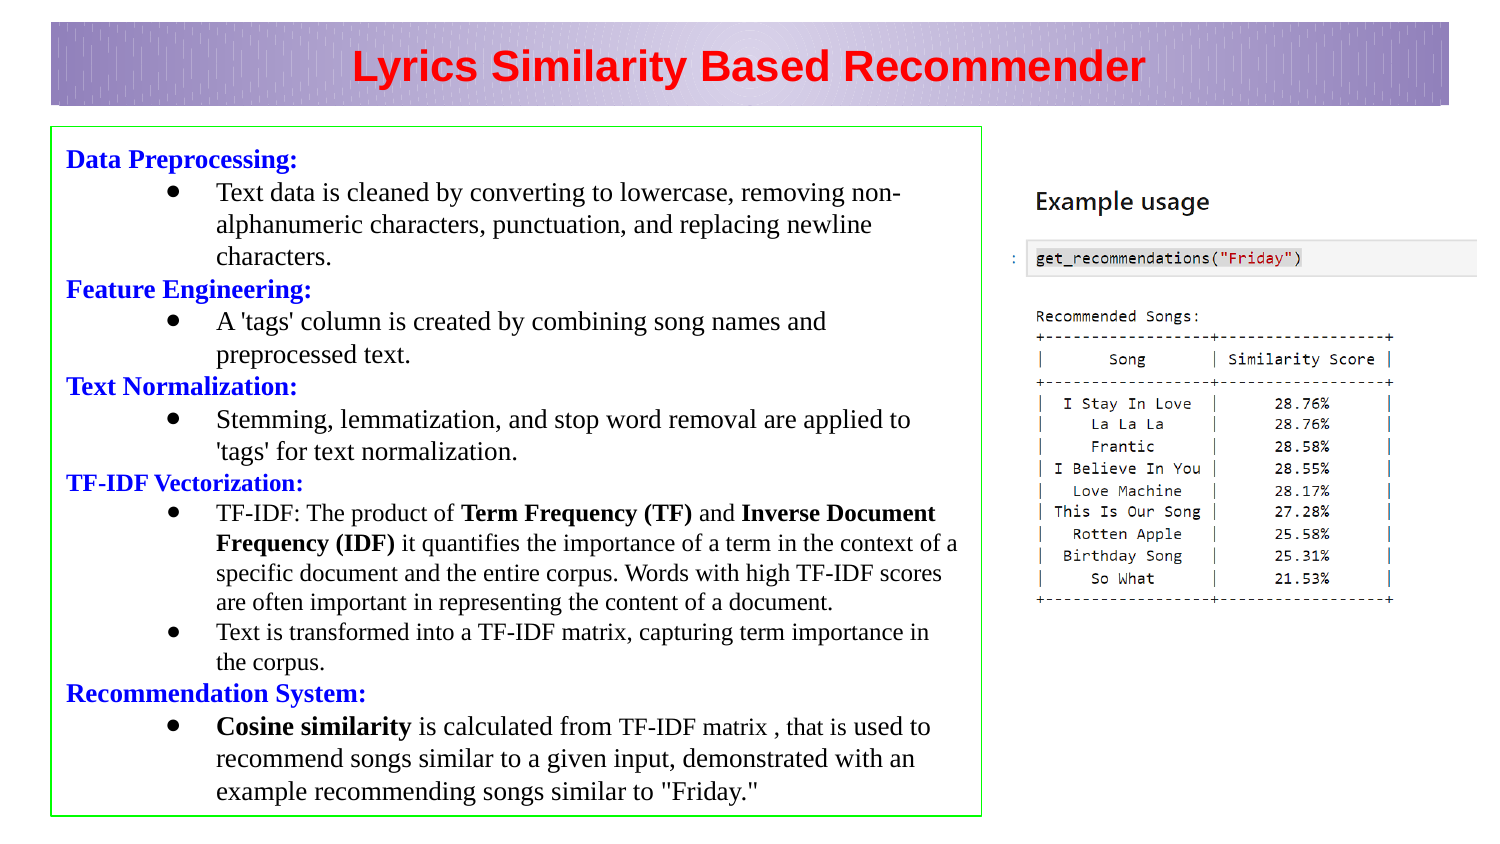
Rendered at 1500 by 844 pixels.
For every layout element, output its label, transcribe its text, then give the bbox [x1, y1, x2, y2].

picture [1007, 184, 1477, 615]
subtitle [848, 136, 1378, 231]
text_box Data Preprocessing: Text data is cleaned by converting to lowercase, removing non-alphanumeric characters, punctuation, and replacing newline characters. Feature Engineering: A 'tags' column is created by combining song names and preprocessed text. Text Normalization: Stemming, lemmatization, and stop word removal are applied to 'tags' for text normalization. TF-IDF Vectorization: TF-IDF: The product of Term Frequency (TF) and Inverse Document Frequency (IDF) it quantifies the importance of a term in the context of a specific document and the entire corpus. Words with high TF-IDF scores are often important in representing the content of a document. Text is transformed into a TF-IDF matrix, capturing term importance in the corpus. Recommendation System: Cosine similarity is calculated from TF-IDF matrix , that is used to recommend songs similar to a given input, demonstrated with an example recommending songs similar to "Friday." [51, 126, 982, 816]
title Lyrics Similarity Based Recommender [51, 22, 1449, 106]
